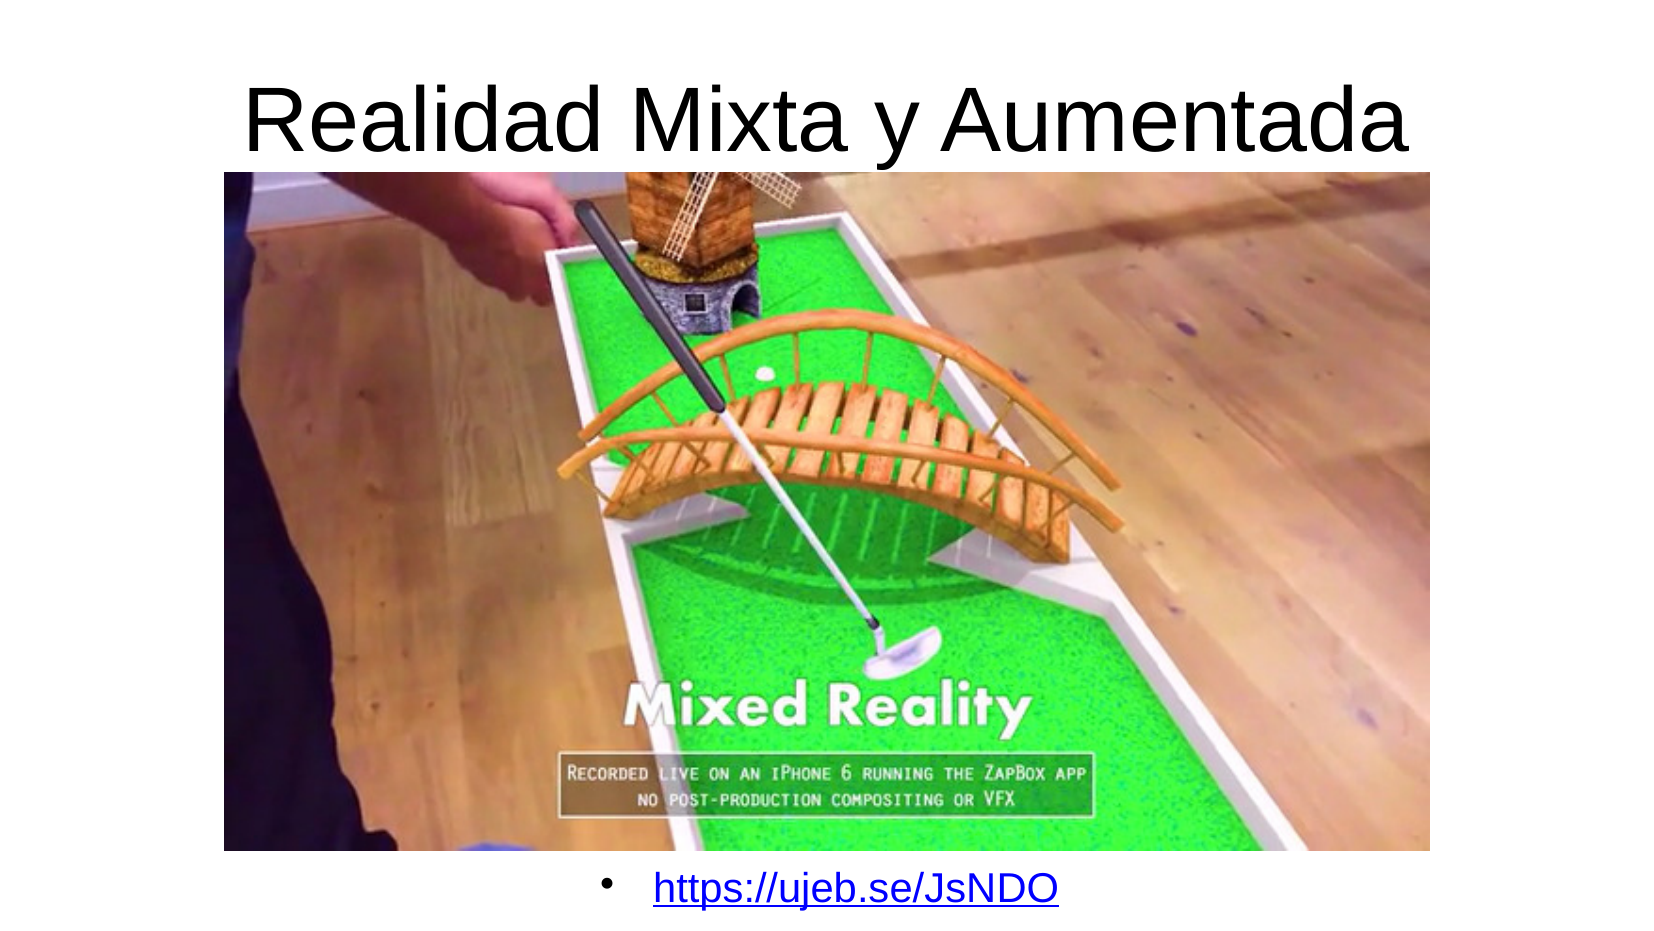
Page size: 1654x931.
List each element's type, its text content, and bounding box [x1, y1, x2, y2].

text_box Realidad Mixta y Aumentada [82, 59, 1571, 170]
text_box https://ujeb.se/JsNDO [82, 861, 1571, 922]
picture [224, 172, 1430, 851]
